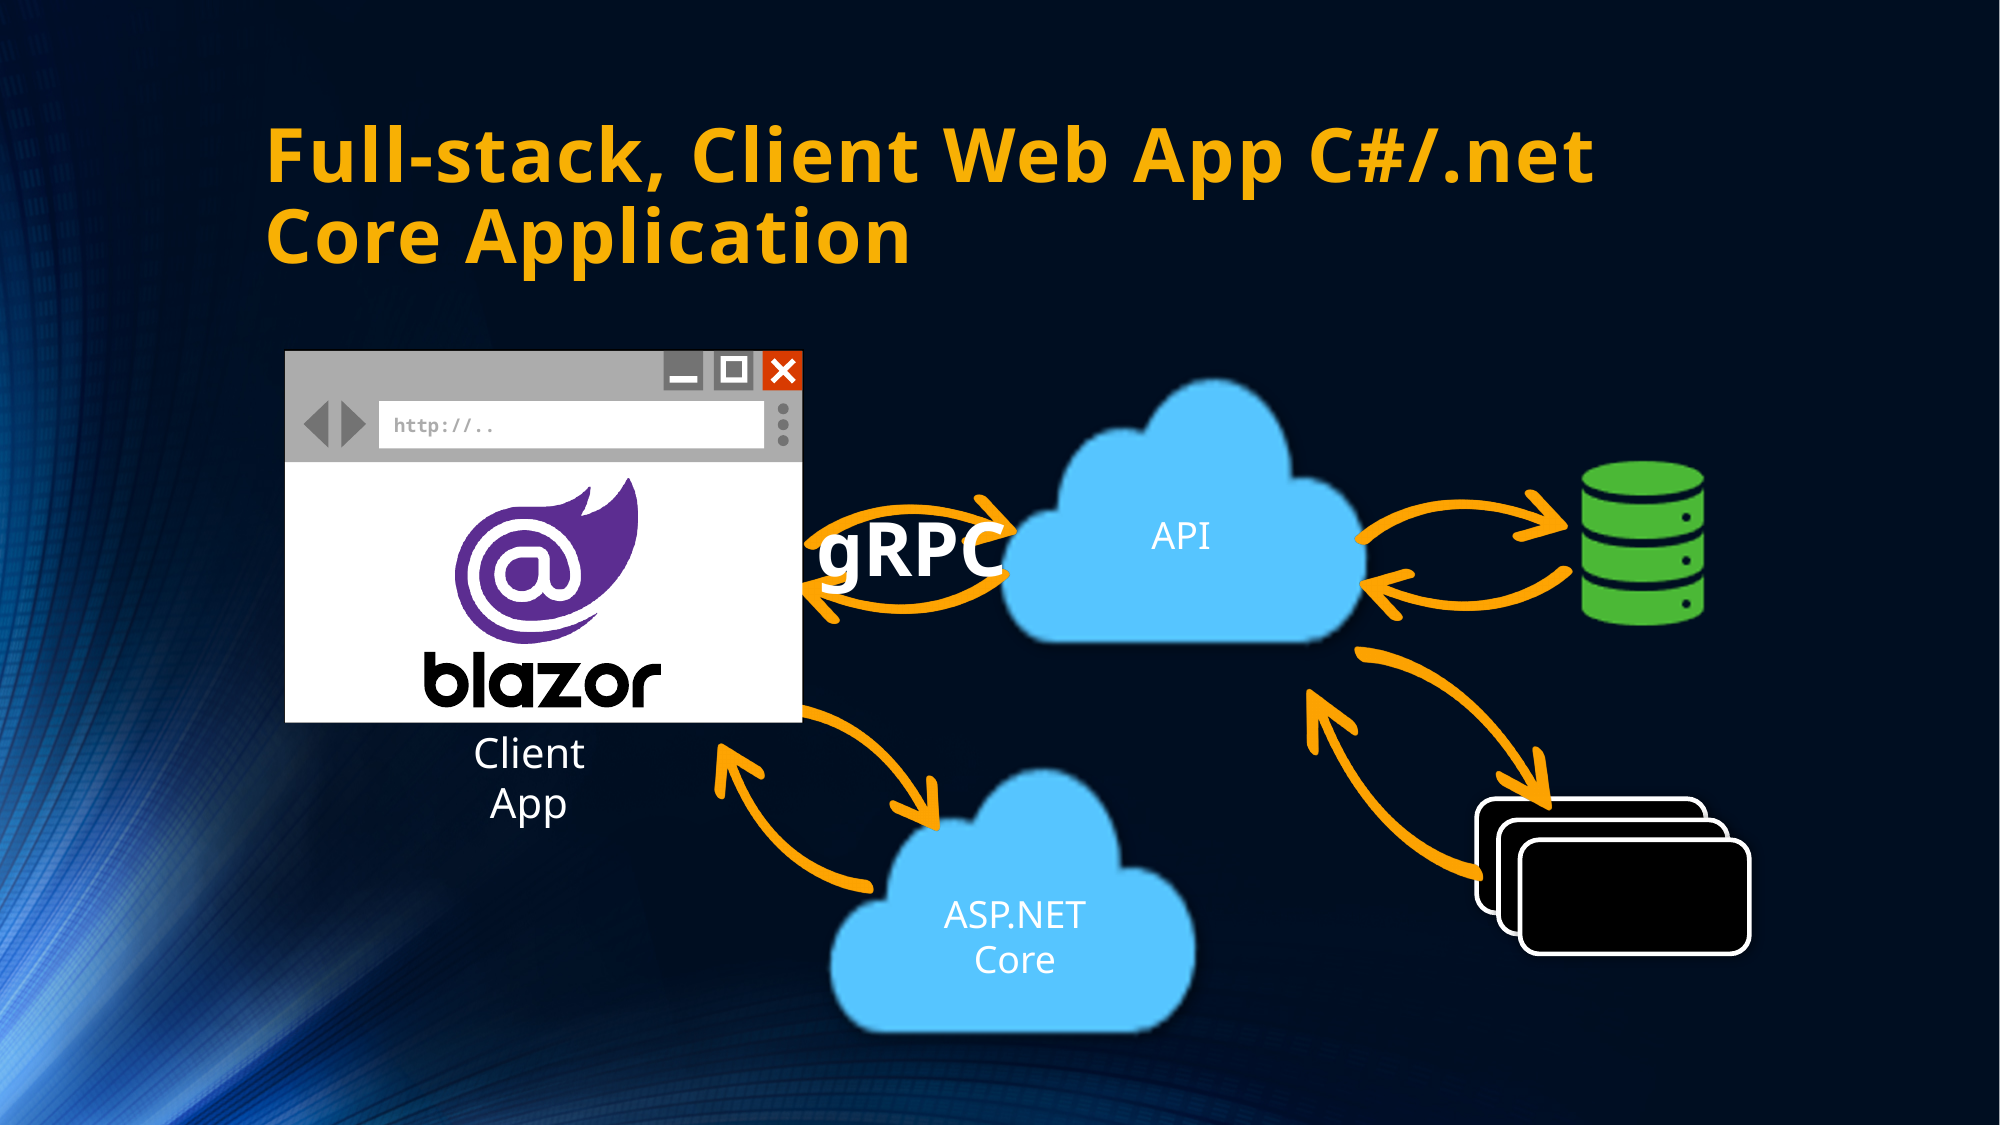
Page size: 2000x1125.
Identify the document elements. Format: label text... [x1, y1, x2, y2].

text_box gRPC [816, 501, 825, 593]
text_box Client App [447, 726, 611, 827]
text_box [284, 350, 803, 723]
picture [0, 0, 2000, 1125]
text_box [1476, 798, 1750, 954]
title Full-stack, Client Web App C#/.net Core Application [249, 62, 1750, 288]
